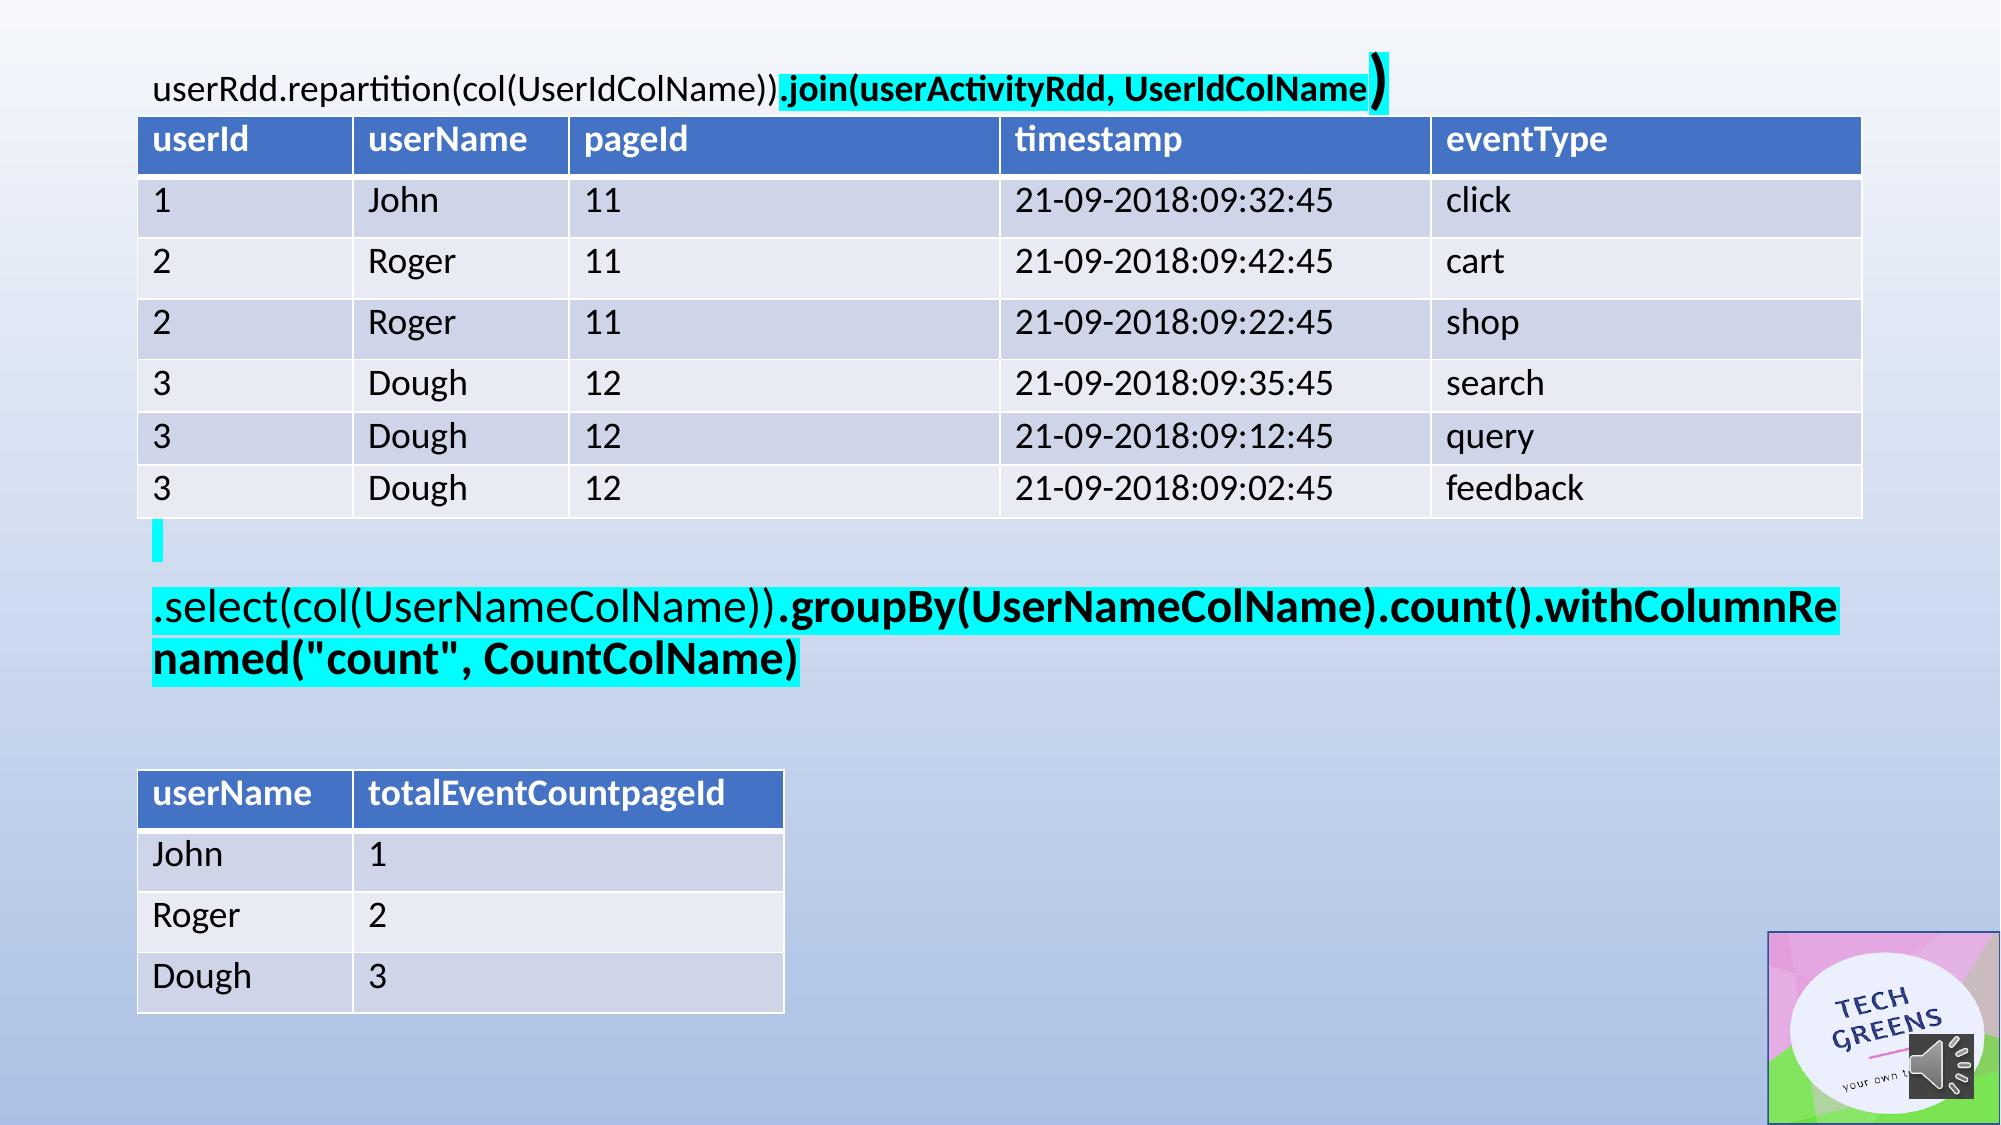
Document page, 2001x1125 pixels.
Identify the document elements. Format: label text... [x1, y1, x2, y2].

table_cell 3 [138, 466, 352, 517]
table_cell Dough [138, 953, 352, 1012]
table_cell 21-09-2018:09:02:45 [1001, 466, 1430, 517]
table_cell 11 [570, 300, 999, 359]
table_cell query [1432, 413, 1861, 464]
table_header userId [138, 117, 352, 174]
table_cell John [354, 180, 568, 237]
table_cell 12 [570, 360, 999, 411]
table_cell shop [1432, 300, 1861, 359]
table_cell 2 [138, 300, 352, 359]
table_cell 21-09-2018:09:42:45 [1001, 239, 1430, 298]
table_cell 2 [138, 239, 352, 298]
table_cell 11 [570, 180, 999, 237]
table_cell 3 [354, 953, 783, 1012]
table_cell 1 [138, 180, 352, 237]
table_cell feedback [1432, 466, 1861, 517]
table_cell 2 [354, 893, 783, 952]
table_cell 12 [570, 466, 999, 517]
table_cell Dough [354, 413, 568, 464]
table_cell 21-09-2018:09:22:45 [1001, 300, 1430, 359]
table_cell 21-09-2018:09:12:45 [1001, 413, 1430, 464]
table_cell Dough [354, 360, 568, 411]
table_cell Roger [354, 300, 568, 359]
list userRdd.repartition(col(UserIdColName)).join(userActivityRdd, UserIdColName) .select(col(UserNameColName)).groupBy(UserNameColName).count().withColumnRenamed("count", CountColName) [137, 36, 1863, 115]
table_cell search [1432, 360, 1861, 411]
table_cell 1 [354, 834, 783, 891]
table_header eventType [1432, 117, 1861, 174]
table_cell 12 [570, 413, 999, 464]
table_cell 3 [138, 360, 352, 411]
table_header totalEventCountpageId [354, 771, 783, 828]
table_cell 11 [570, 239, 999, 298]
table_header userName [354, 117, 568, 174]
table_header timestamp [1001, 117, 1430, 174]
table_cell 21-09-2018:09:32:45 [1001, 180, 1430, 237]
table_cell 21-09-2018:09:35:45 [1001, 360, 1430, 411]
table_cell John [138, 834, 352, 891]
table_header userName [138, 771, 352, 828]
table_cell Dough [354, 466, 568, 517]
table_cell Roger [138, 893, 352, 952]
table_cell Roger [354, 239, 568, 298]
table_cell cart [1432, 239, 1861, 298]
list userRdd.repartition(col(UserIdColName)).join(userActivityRdd, UserIdColName) .select(col(UserNameColName)).groupBy(UserNameColName).count().withColumnRenamed("count", CountColName) [137, 519, 1863, 1014]
picture [1769, 933, 1999, 1123]
table_cell click [1432, 180, 1861, 237]
table_header pageId [570, 117, 999, 174]
table_cell 3 [138, 413, 352, 464]
